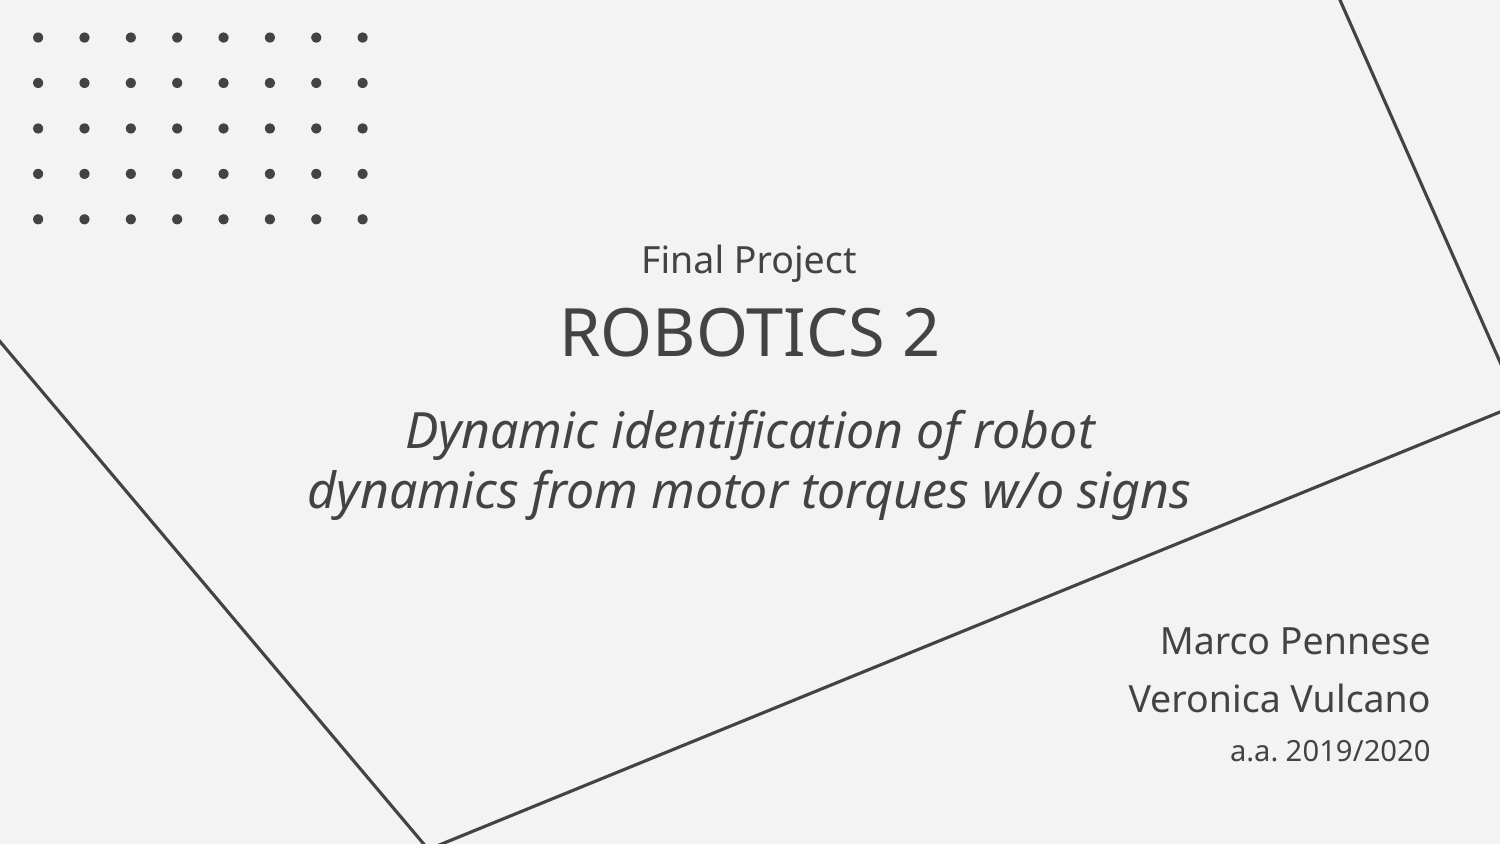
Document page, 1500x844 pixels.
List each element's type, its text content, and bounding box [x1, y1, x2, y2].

title ROBOTICS 2 [283, 236, 1217, 383]
text_box Marco Pennese Veronica Vulcano a.a. 2019/2020 [777, 602, 1447, 779]
subtitle Dynamic identification of robot dynamics from motor torques w/o signs [283, 383, 1217, 559]
text_box Final Project [282, 216, 1216, 297]
